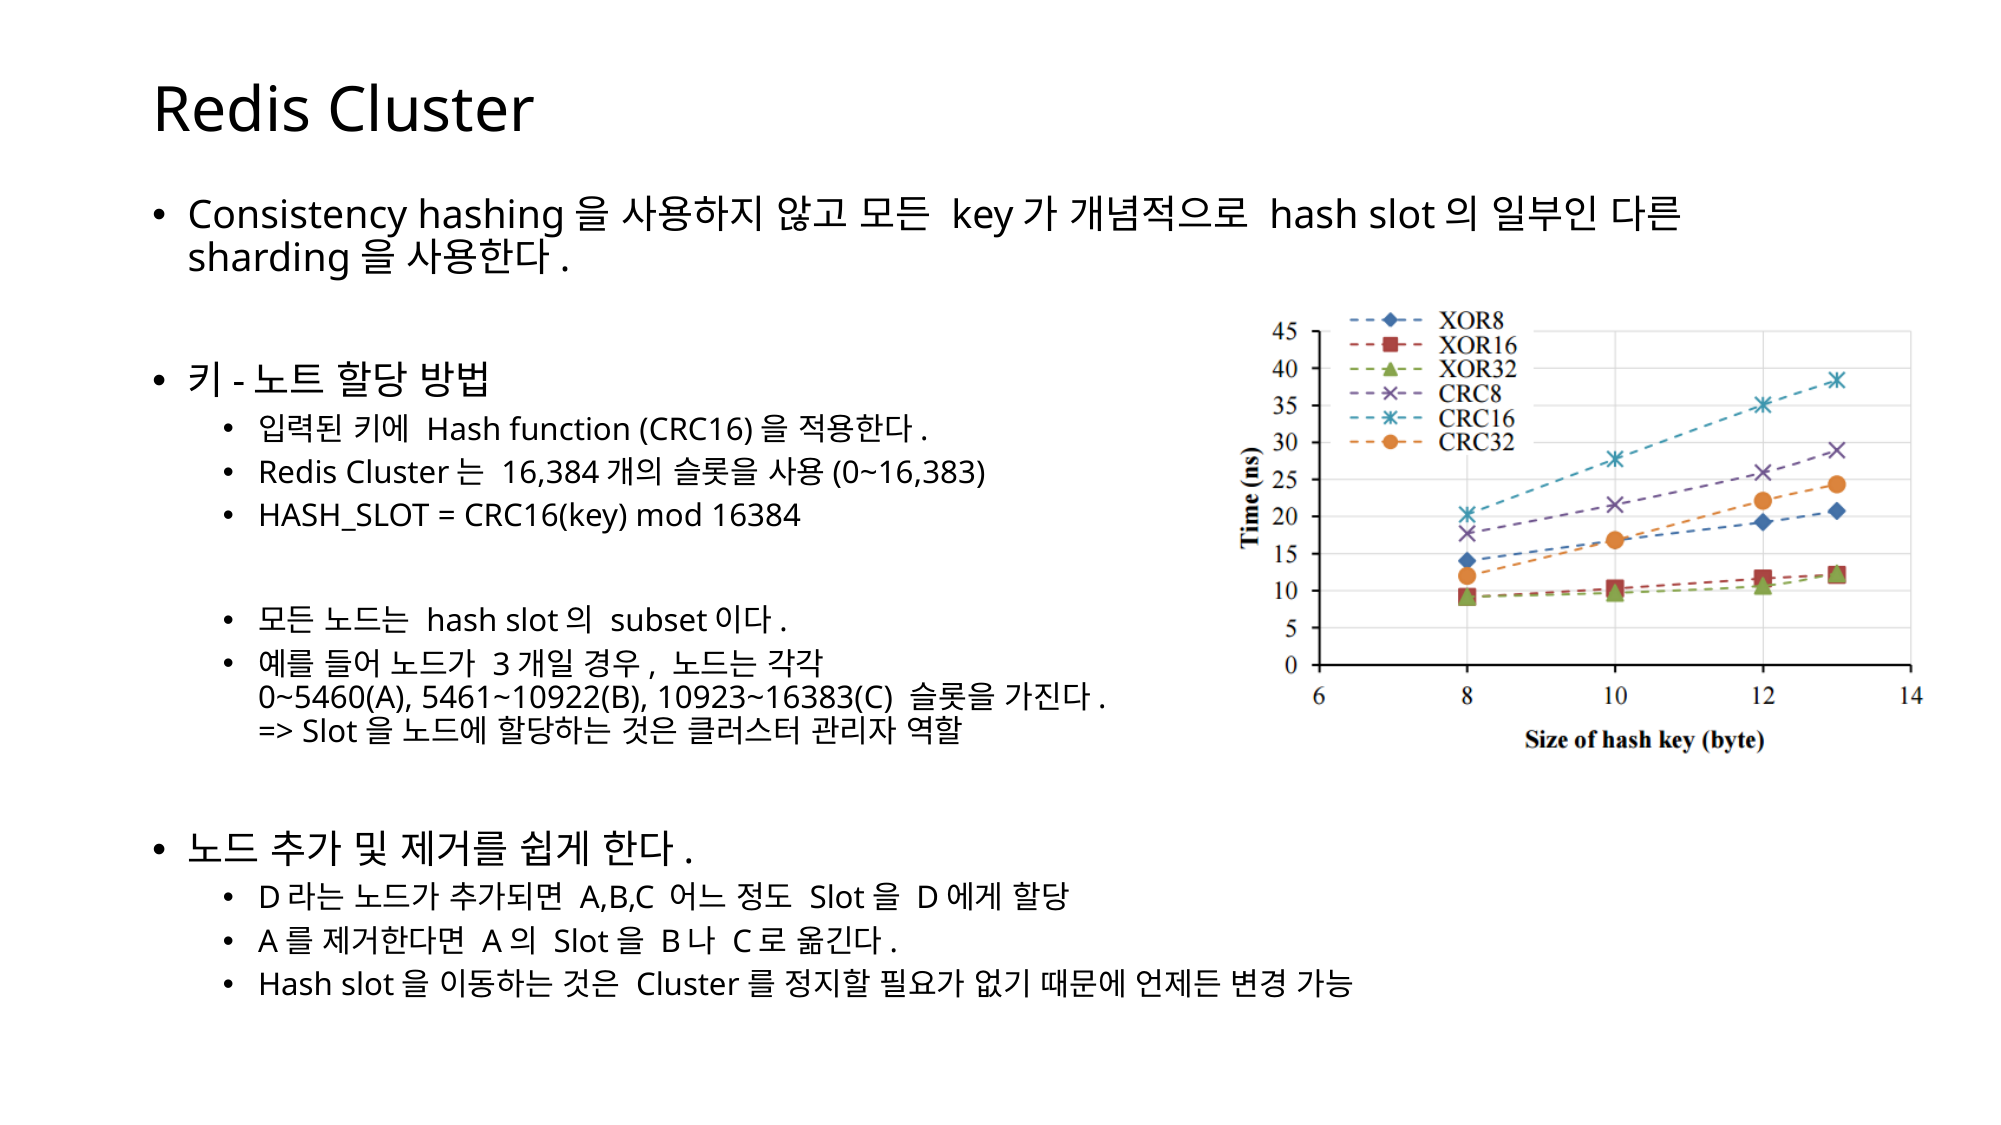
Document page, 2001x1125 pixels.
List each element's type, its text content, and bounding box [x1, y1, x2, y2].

title Redis Cluster [137, 59, 1863, 163]
list Consistency hashing을 사용하지 않고 모든 key가 개념적으로 hash slot의 일부인 다른 sharding을 사용한다. 키-노트 할당 방법 입력된 키에 Hash function (CRC16)을 적용한다. Redis Cluster는 16,384개의 슬롯을 사용(0~16,383) HASH_SLOT = CRC16(key) mod 16384 모든 노드는 hash slot의 subset이다. 예를 들어 노드가 3개일 경우, 노드는 각각 0~5460(A), 5461~10922(B), 10923~16383(C) 슬롯을 가진다. => Slot을 노드에 할당하는 것은 클러스터 관리자 역할 노드 추가 및 제거를 쉽게 한다. D라는 노드가 추가되면 A,B,C 어느 정도 Slot을 D에게 할당 A를 제거한다면 A의 Slot을 B나 C로 옮긴다. Hash slot을 이동하는 것은 Cluster를 정지할 필요가 없기 때문에 언제든 변경 가능 [137, 187, 1863, 1014]
picture [1202, 297, 1954, 763]
